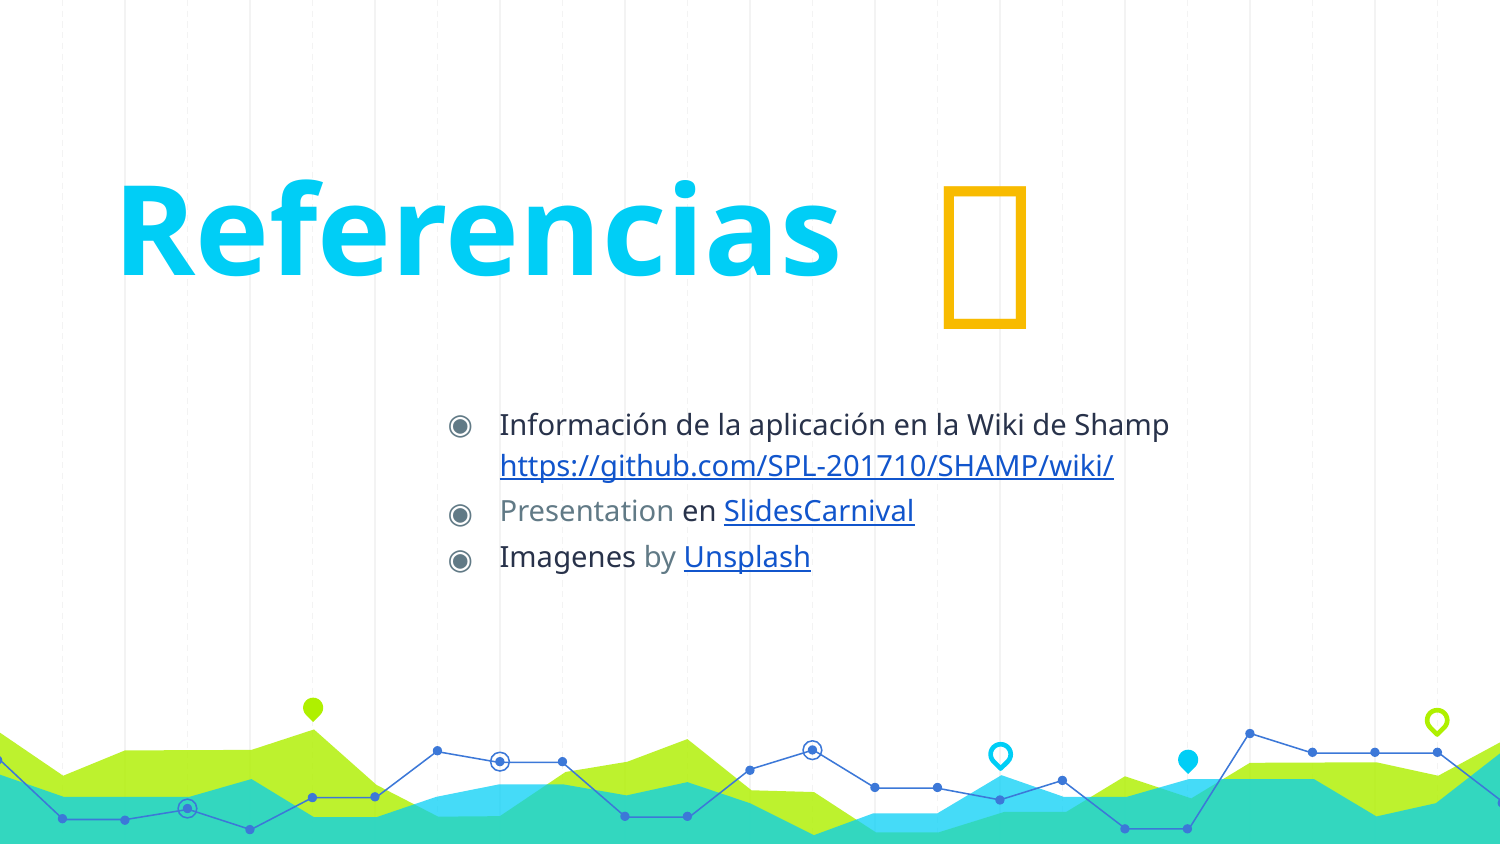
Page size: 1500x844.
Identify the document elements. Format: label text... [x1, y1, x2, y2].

list Información de la aplicación en la Wiki de Shamp https://github.com/SPL-201710/SHAMP/wiki/ Presentation en SlidesCarnival Imagenes by Unsplash [409, 385, 1275, 659]
title Referencias [45, 210, 910, 316]
text_box 📖 [910, 110, 1203, 353]
